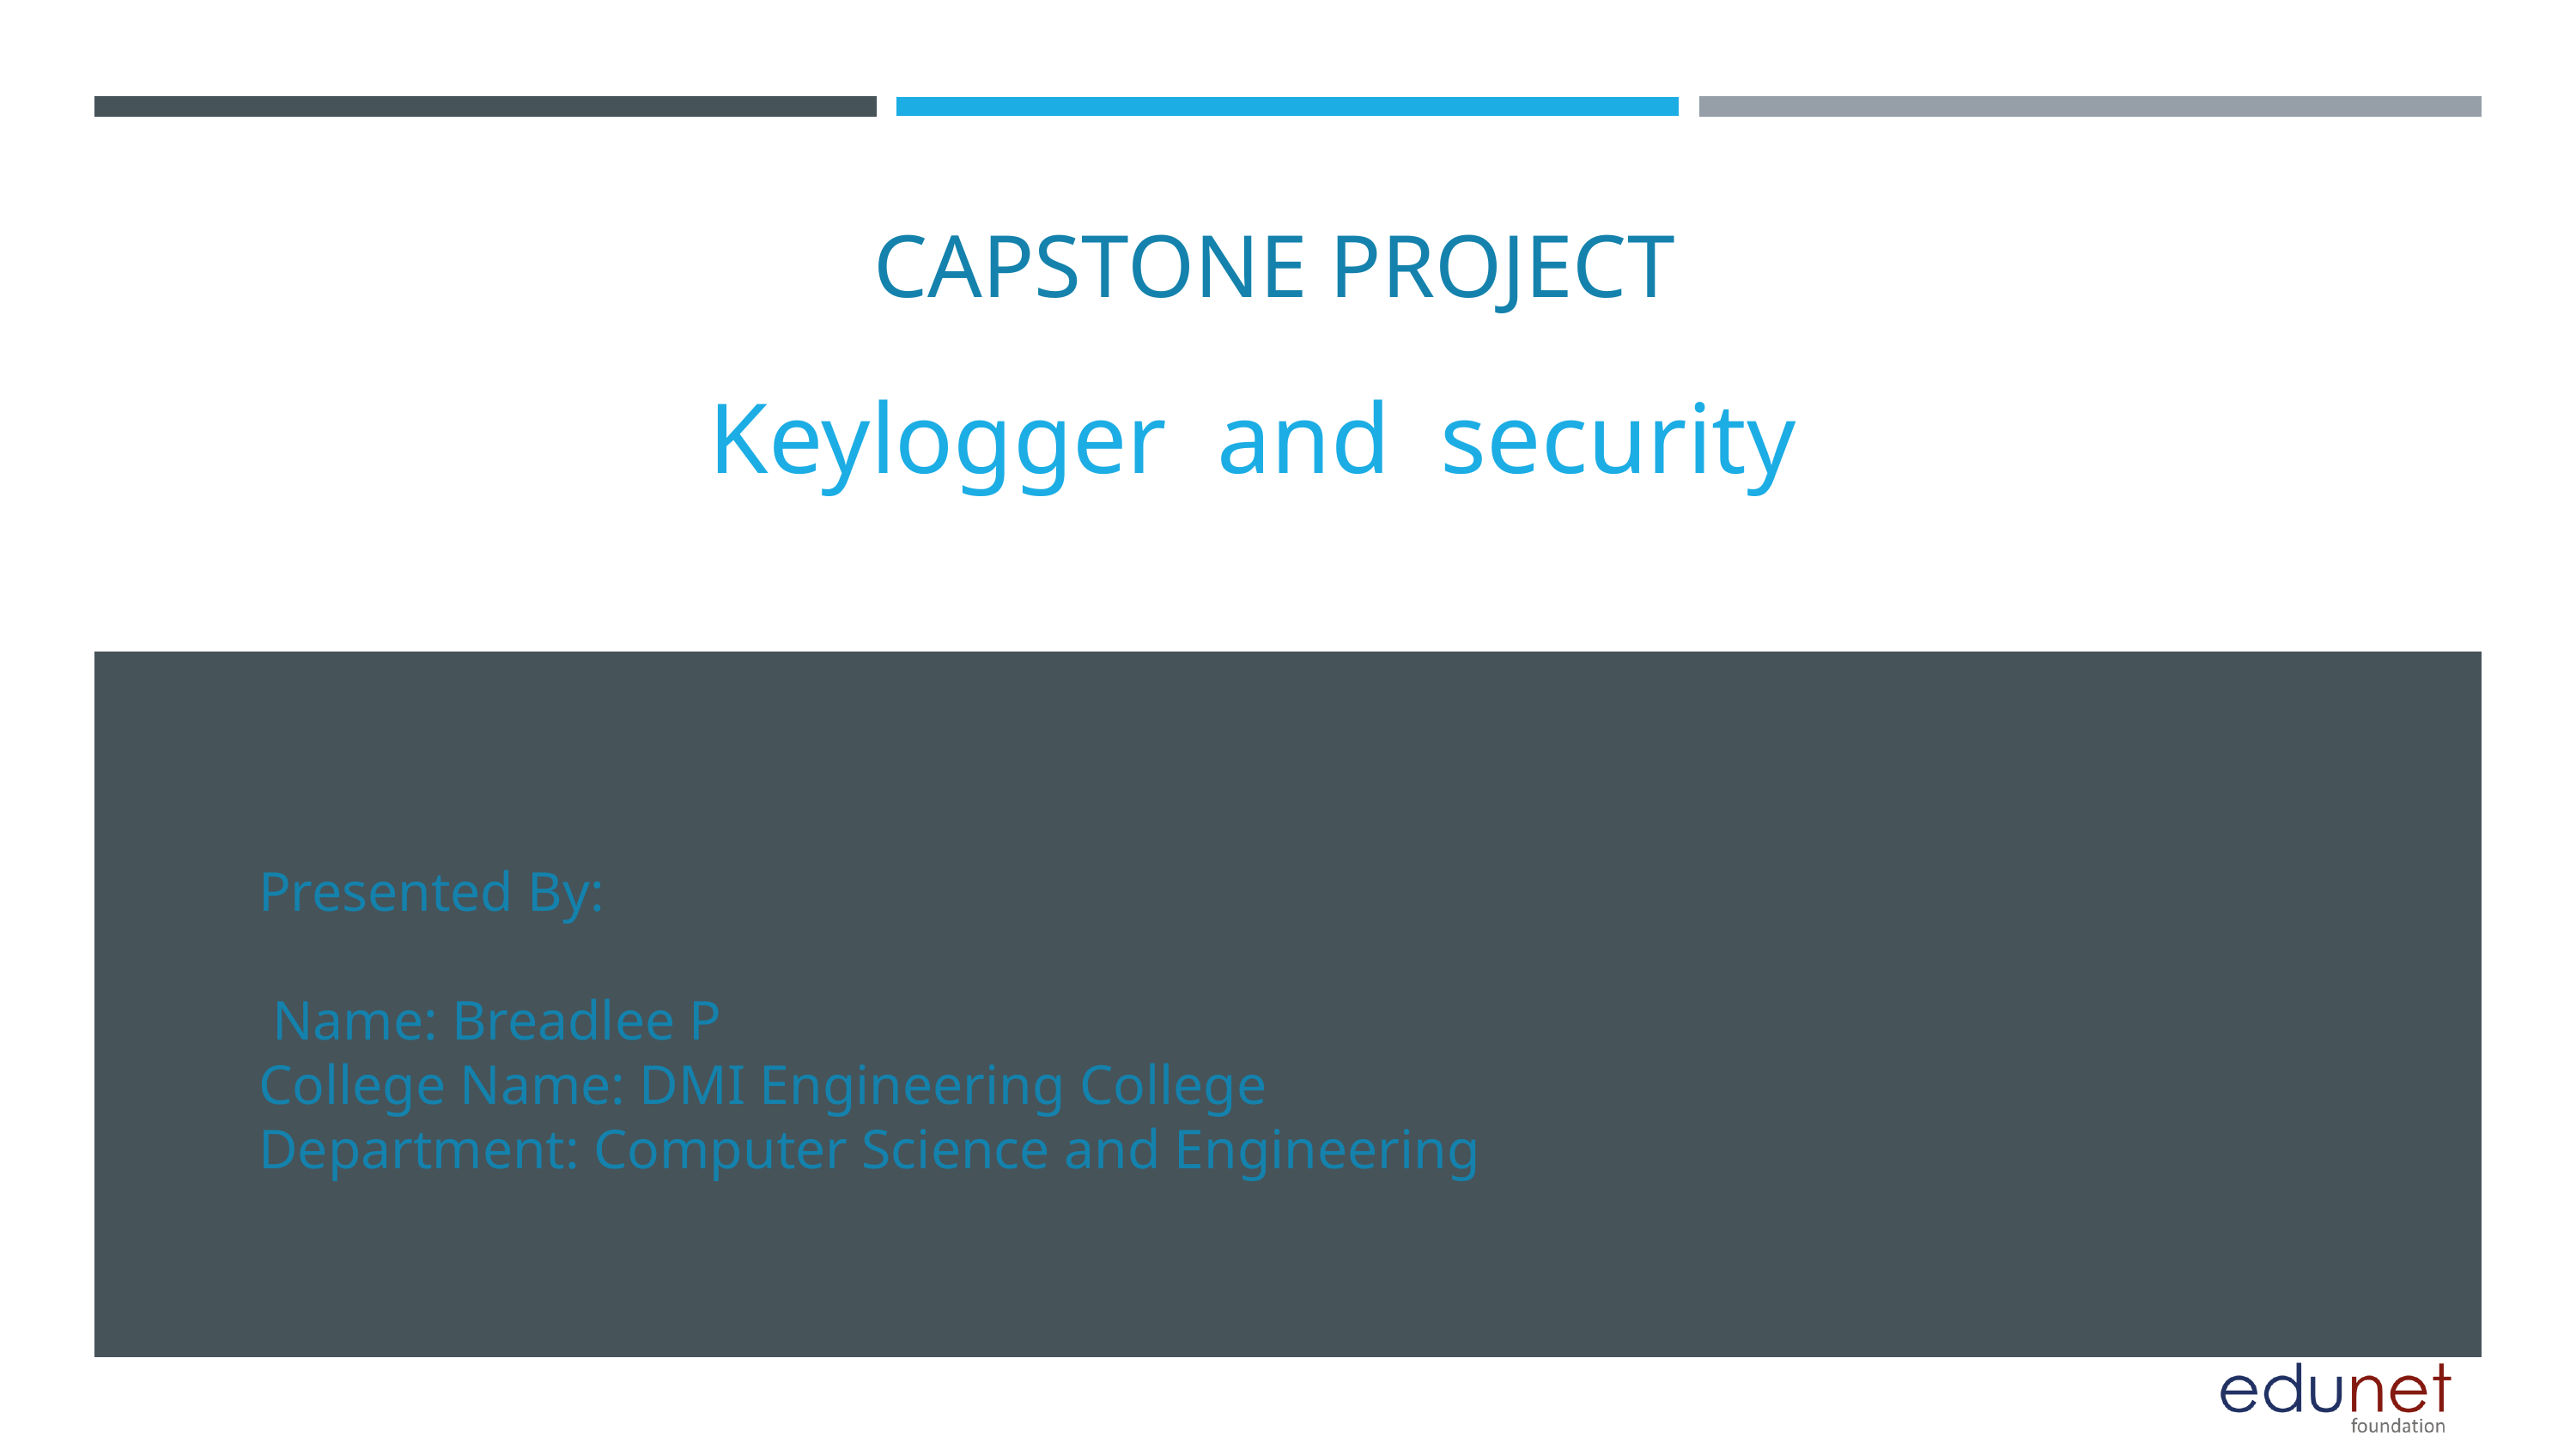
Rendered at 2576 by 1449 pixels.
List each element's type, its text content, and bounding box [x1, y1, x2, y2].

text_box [896, 96, 1680, 117]
text_box [2215, 1367, 2454, 1437]
text_box Keylogger and security [300, 376, 2207, 493]
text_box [94, 96, 878, 118]
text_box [1698, 95, 2482, 118]
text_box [94, 652, 2482, 1357]
text_box CAPSTONE PROJECT [0, 211, 2576, 315]
